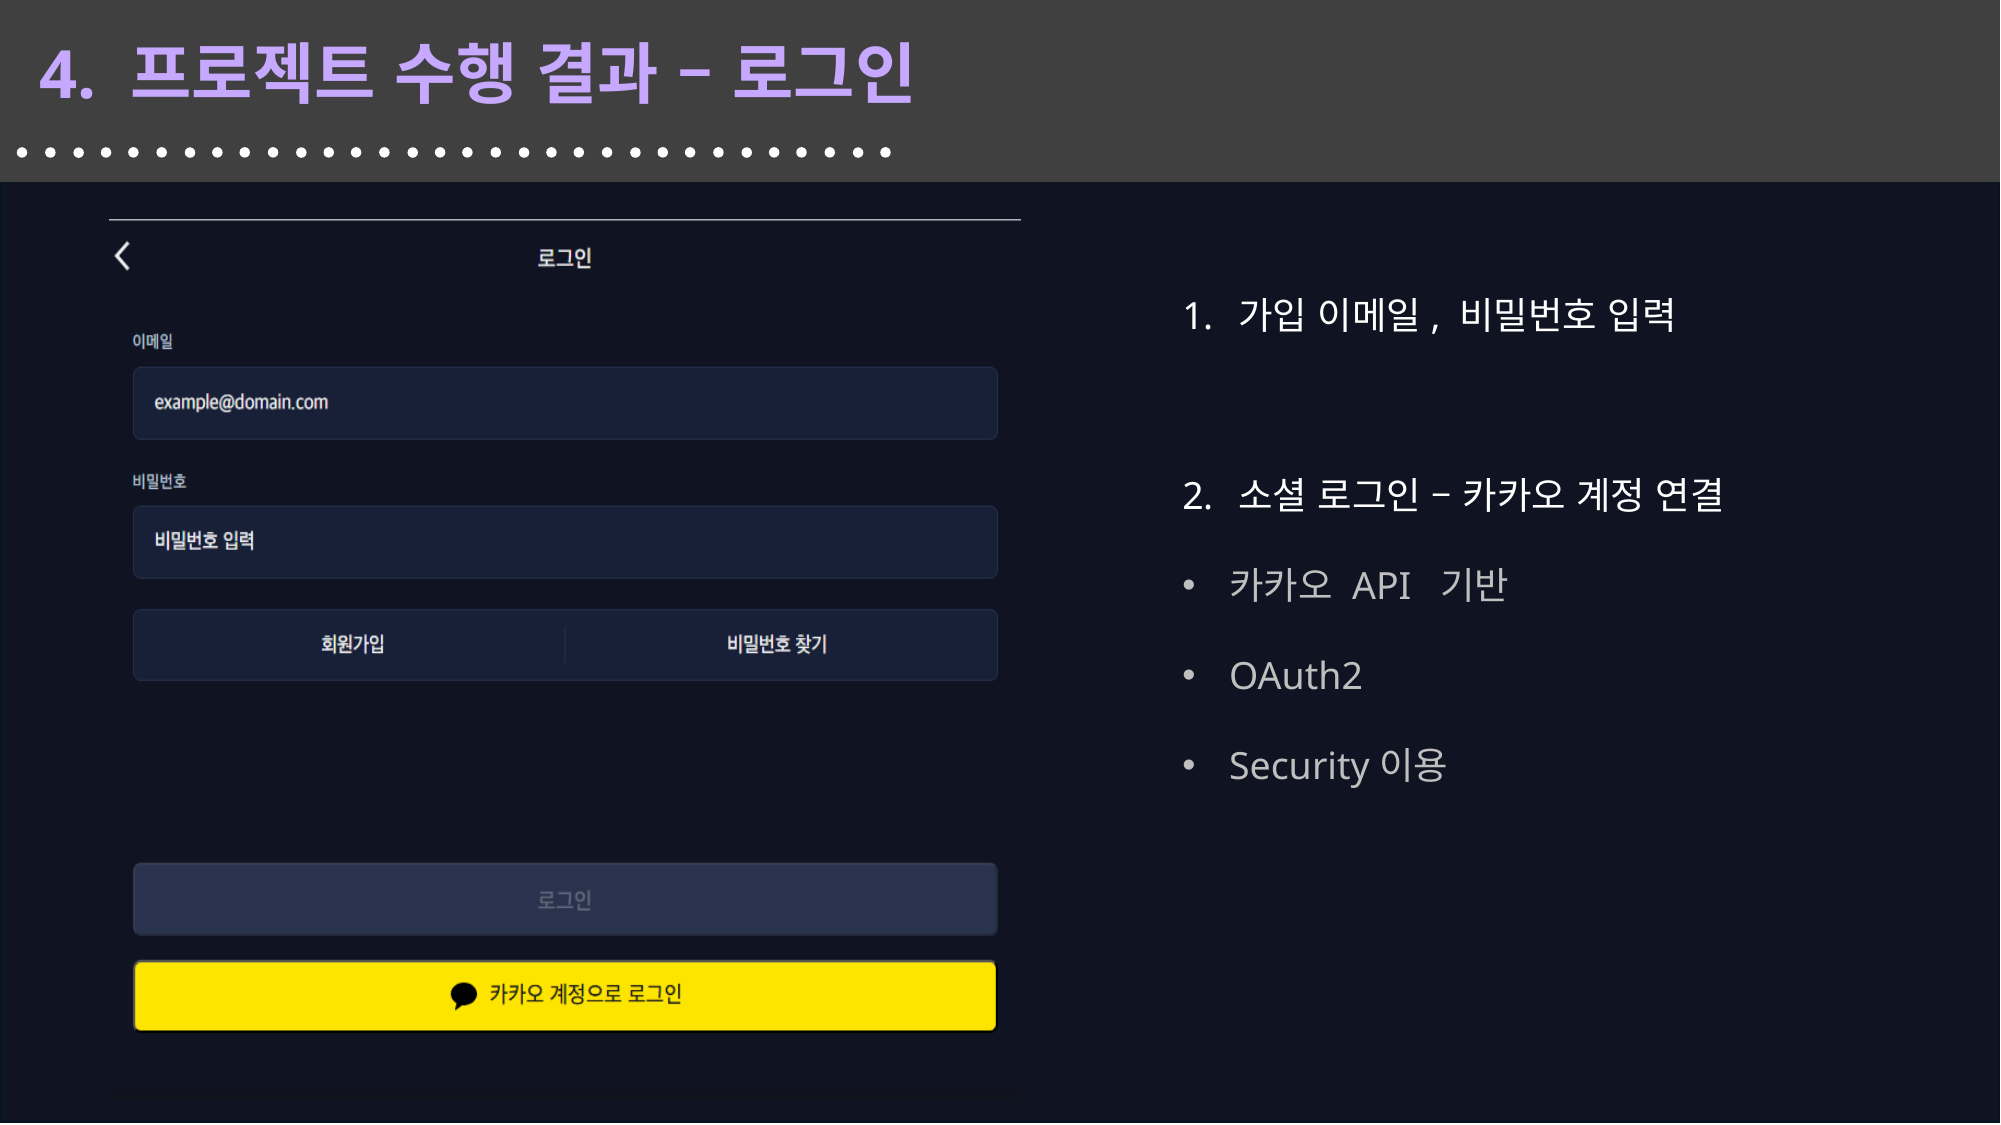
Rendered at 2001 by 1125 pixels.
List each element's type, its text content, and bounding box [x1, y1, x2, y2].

text_box [0, 0, 2000, 183]
text_box [0, 183, 2000, 1123]
text_box 가입 이메일, 비밀번호 입력 소셜 로그인 – 카카오 계정 연결 카카오 API 기반 OAuth2 Security이용 [1167, 239, 1962, 1125]
text_box 4. 프로젝트 수행 결과 – 로그인 [24, 24, 952, 120]
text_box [16, 147, 891, 158]
picture [109, 217, 1021, 1100]
